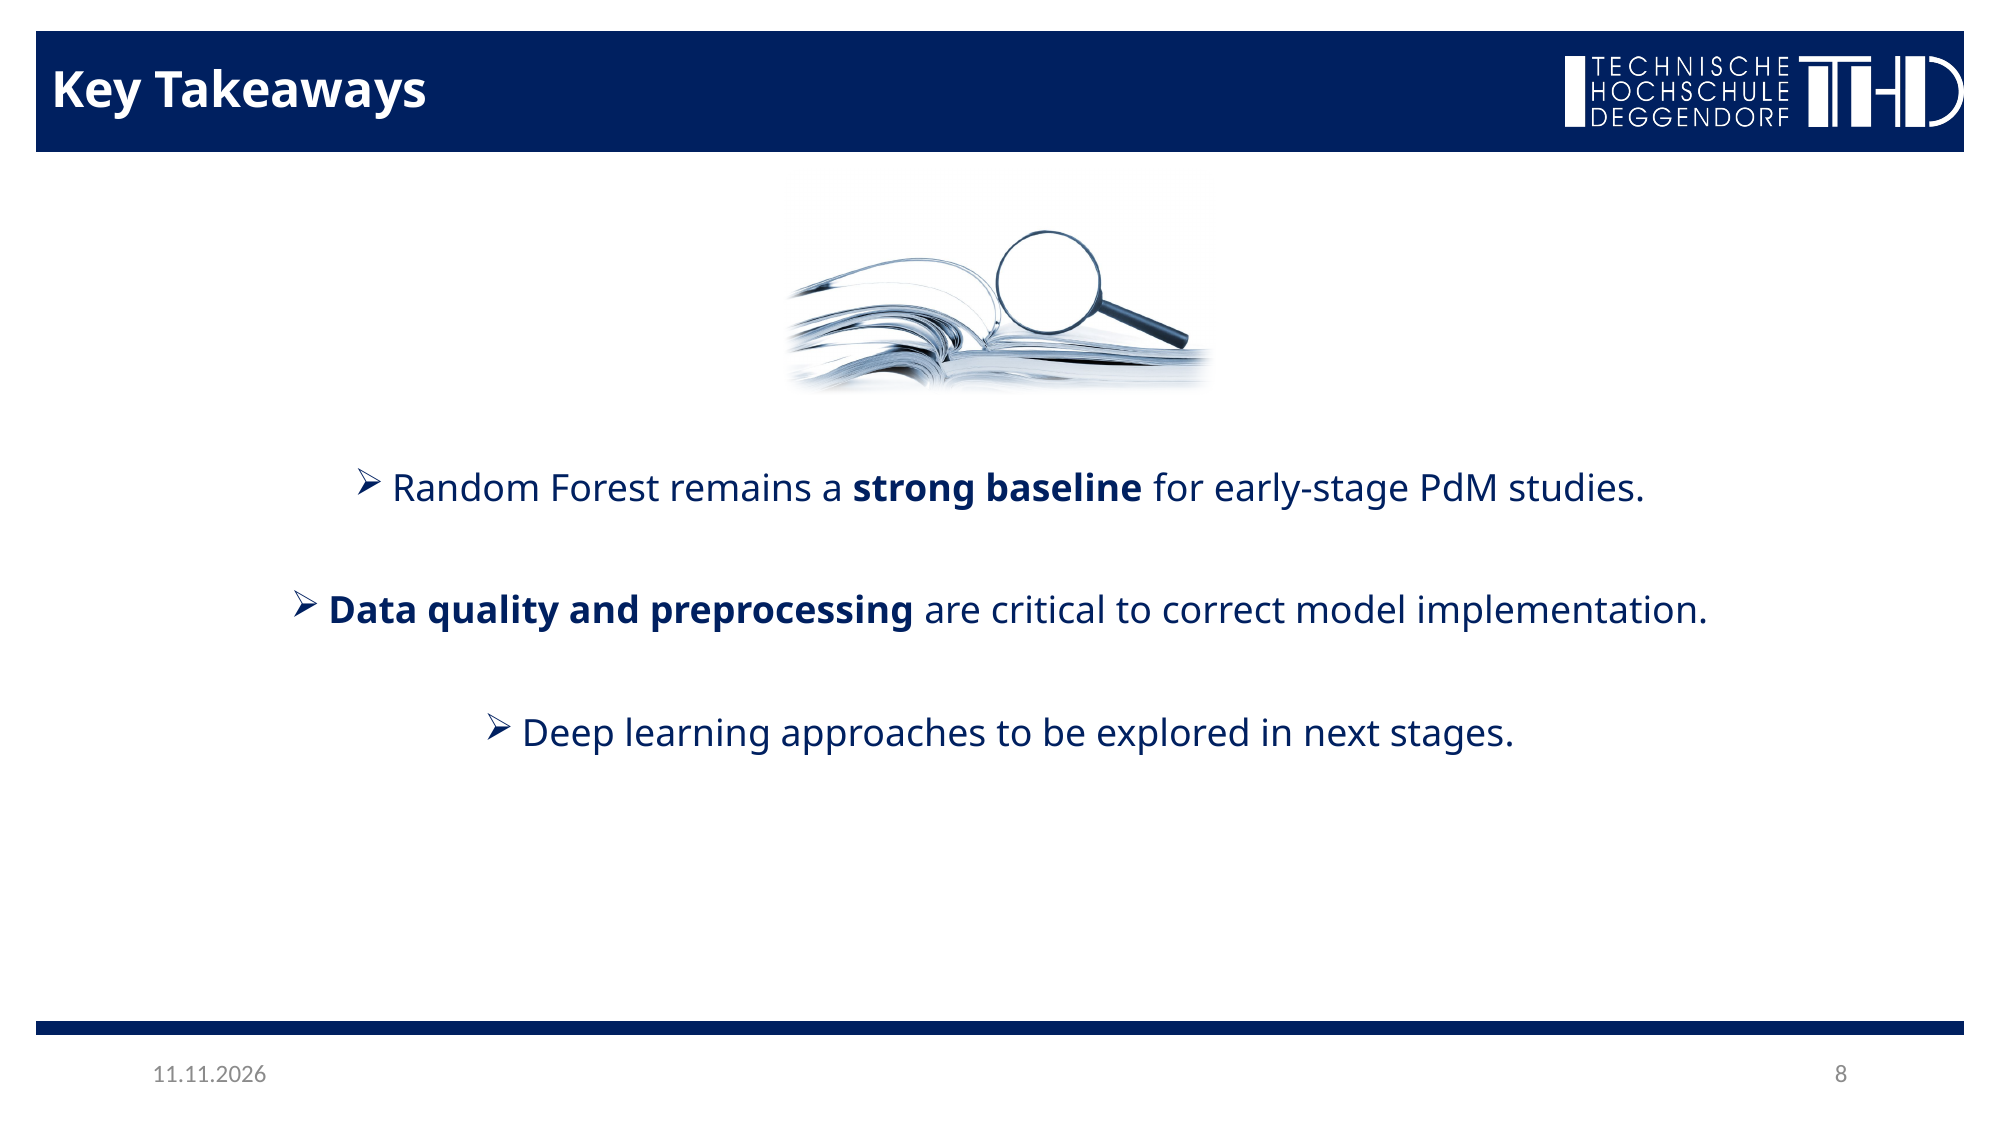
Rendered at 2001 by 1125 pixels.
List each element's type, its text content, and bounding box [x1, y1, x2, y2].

picture [782, 166, 1218, 396]
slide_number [137, 1042, 235, 1103]
list Random Forest remains a strong baseline for early-stage PdM studies. Data quality and preprocessing are critical to correct model implementation. Deep learning approaches to be explored in next stages. [235, 411, 1765, 1125]
slide_number 8 [1765, 1042, 1863, 1103]
picture [1566, 56, 1964, 127]
title Key Takeaways [36, 32, 1566, 151]
